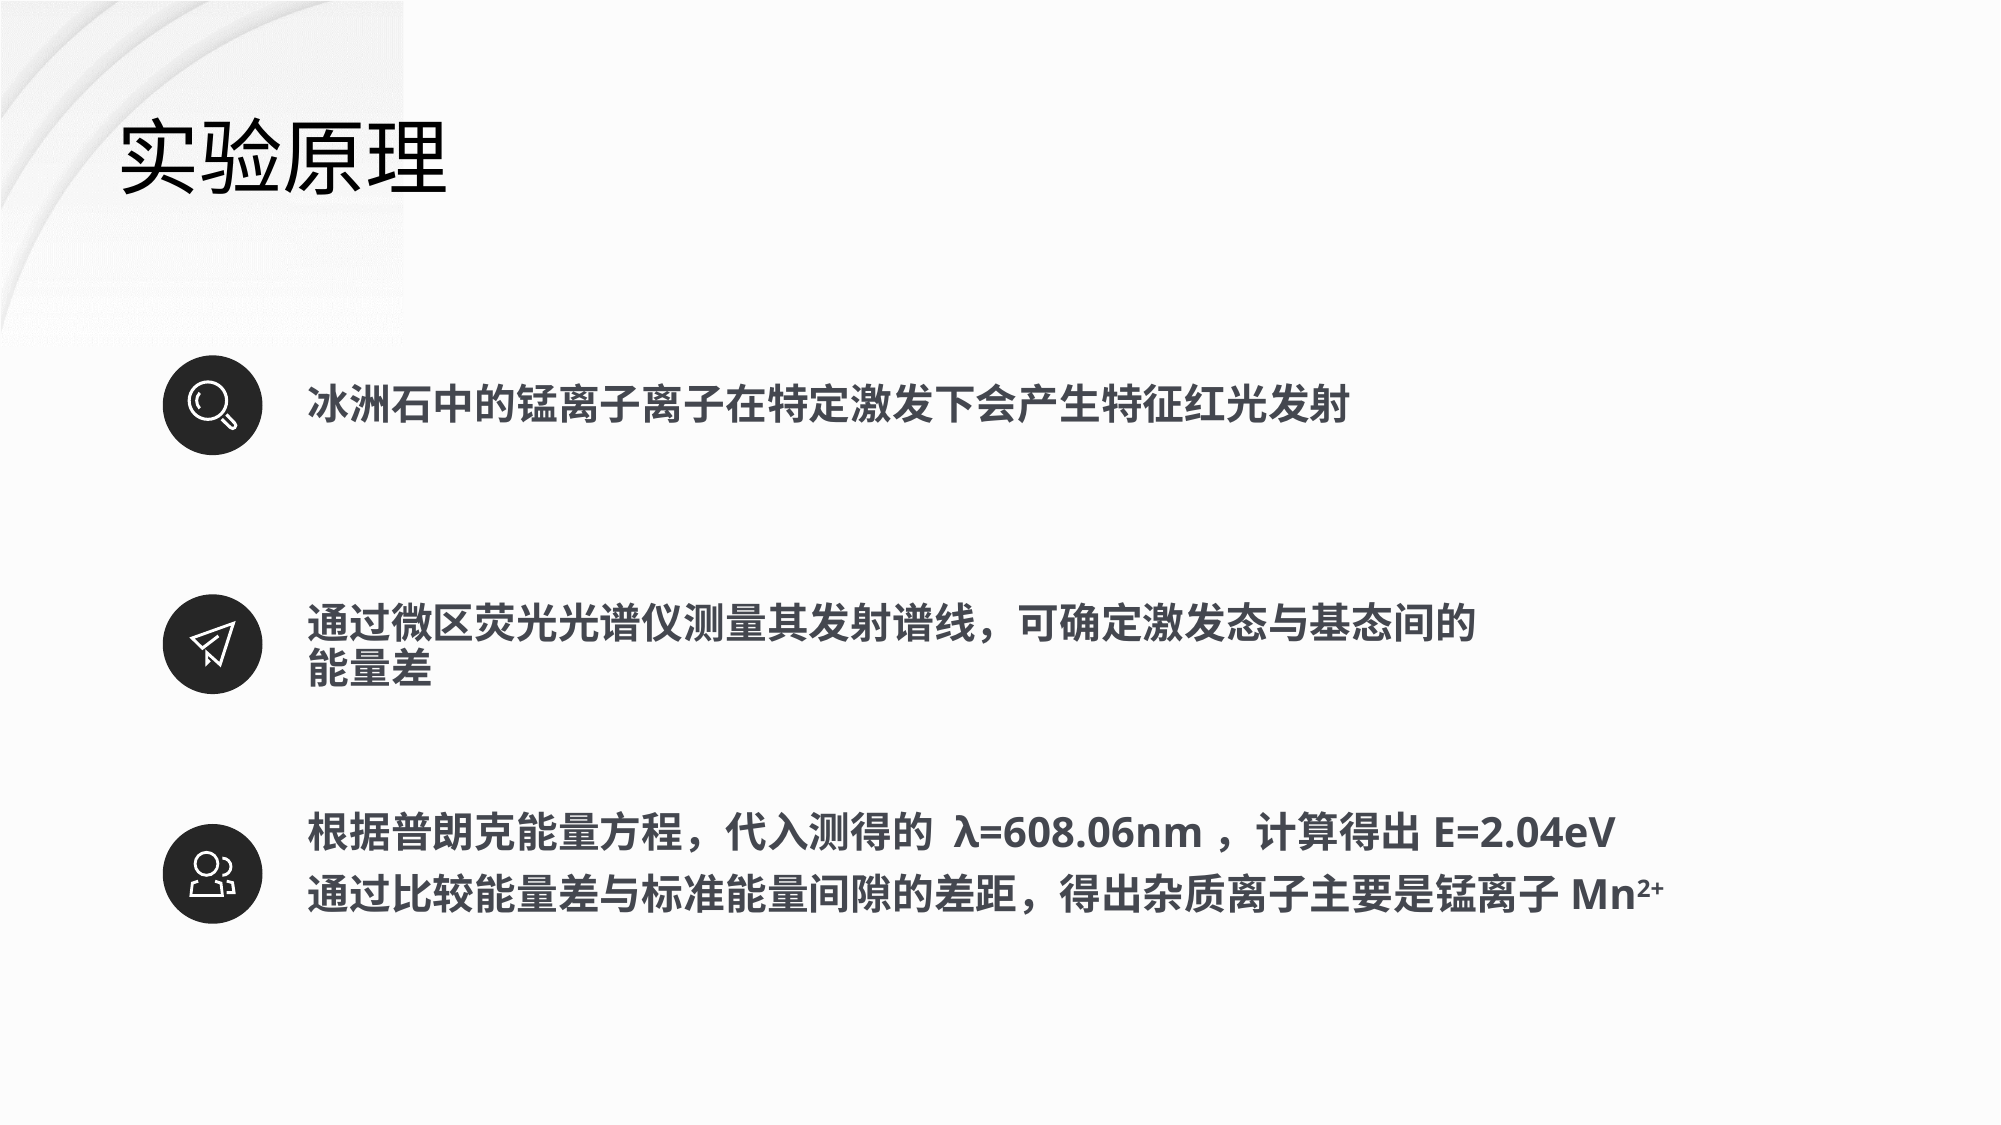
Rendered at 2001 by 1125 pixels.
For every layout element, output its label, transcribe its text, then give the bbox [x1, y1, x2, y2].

text_box [187, 380, 229, 421]
text_box [193, 850, 220, 877]
text_box 通过微区荧光光谱仪测量其发射谱线，可确定激发态与基态间的能量差 [299, 594, 1523, 701]
text_box [162, 823, 263, 924]
text_box [226, 879, 236, 895]
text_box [214, 55, 1001, 347]
text_box [189, 620, 236, 668]
text_box [162, 355, 263, 456]
text_box [222, 856, 233, 877]
text_box [162, 594, 263, 695]
text_box [189, 879, 224, 897]
picture [0, 0, 404, 347]
text_box [220, 413, 238, 431]
